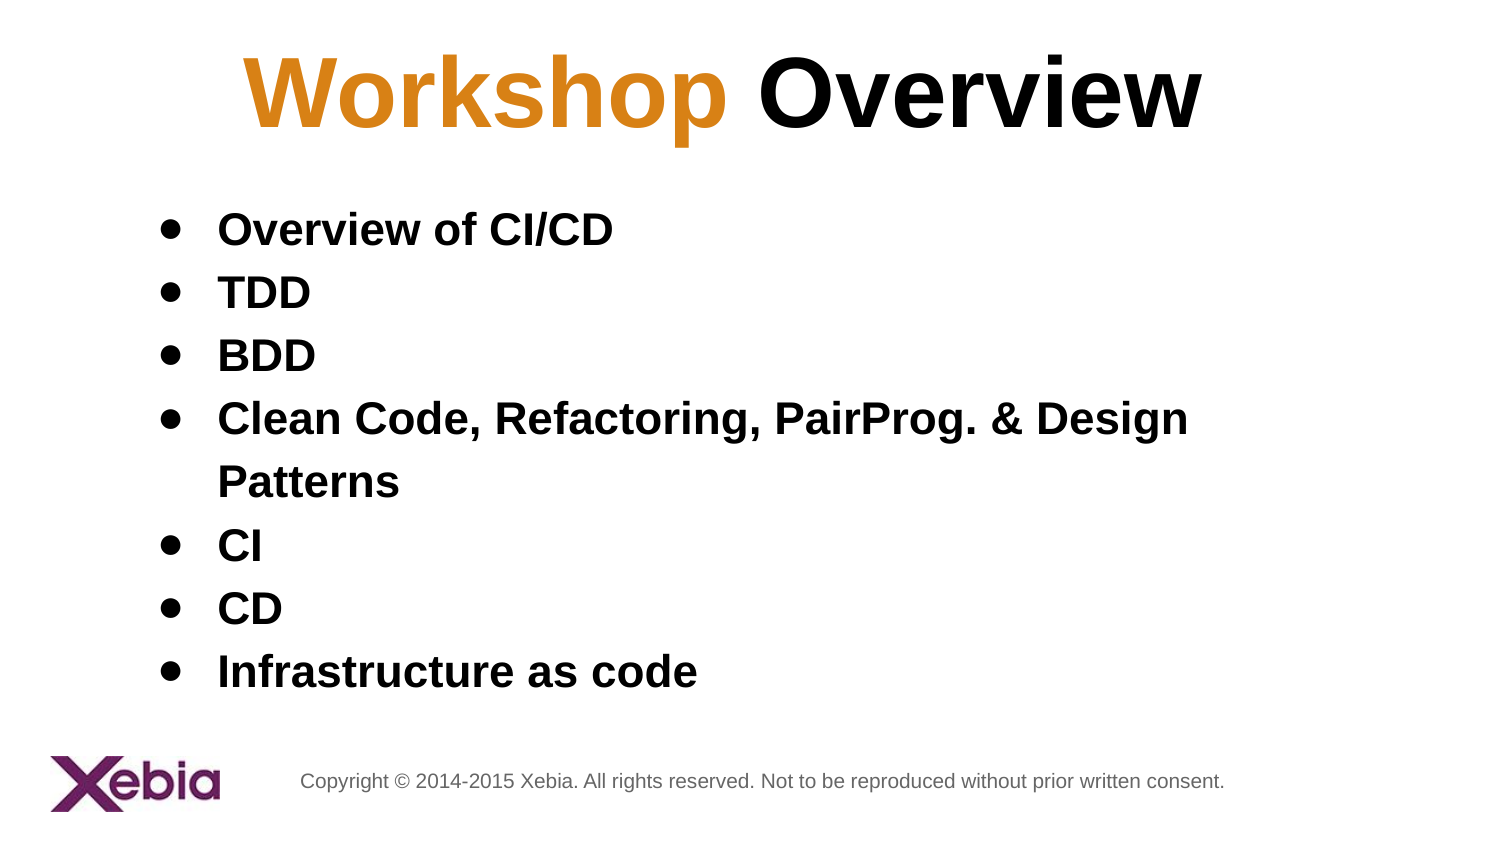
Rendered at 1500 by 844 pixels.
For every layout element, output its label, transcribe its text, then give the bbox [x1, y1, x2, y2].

title Workshop Overview [3, 0, 1433, 163]
text_box Overview of CI/CD TDD BDD Clean Code, Refactoring, PairProg. & Design Patterns CI CD Infrastructure as code [127, 176, 1401, 726]
text_box Copyright © 2014-2015 Xebia. All rights reserved. Not to be reproduced without prior written consent. [285, 752, 1401, 808]
picture [50, 756, 220, 813]
